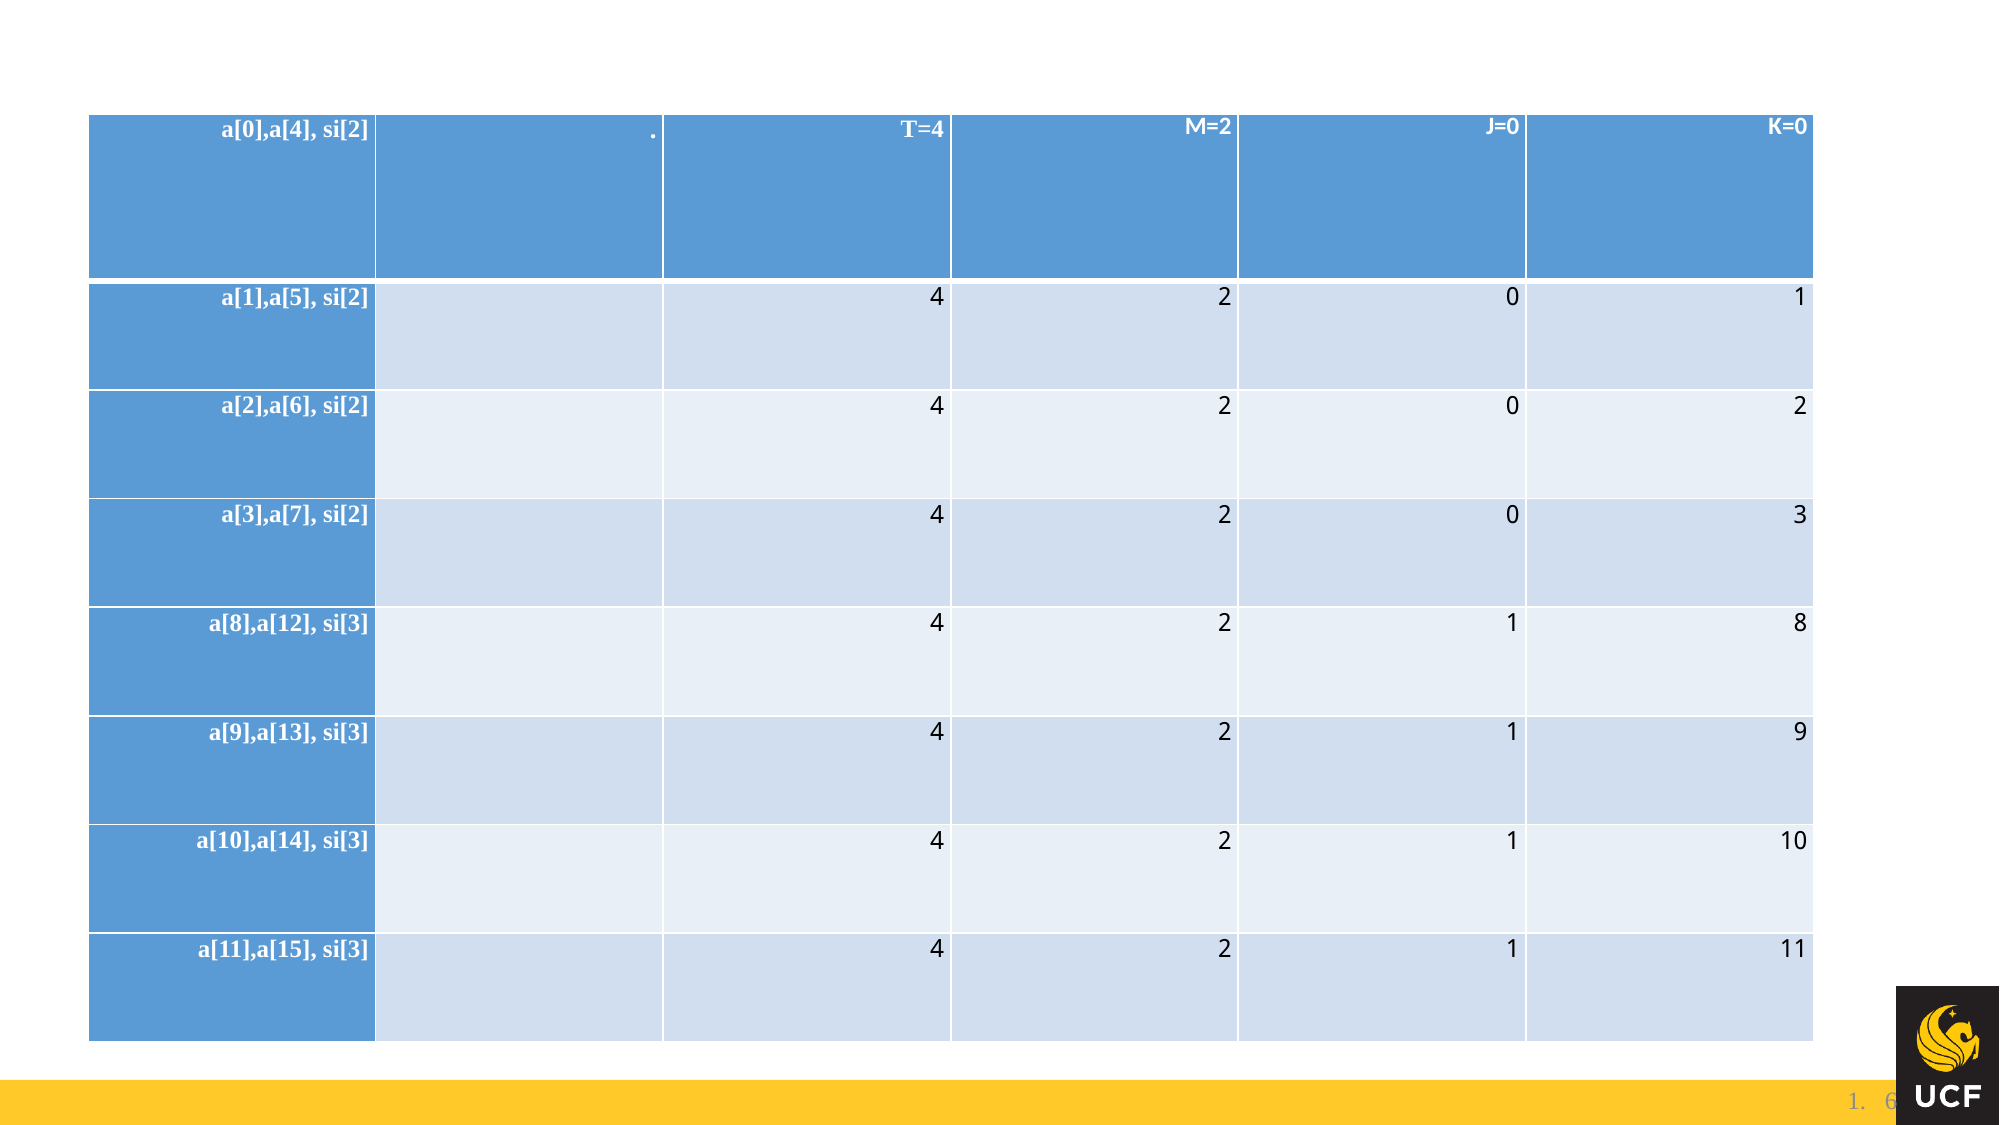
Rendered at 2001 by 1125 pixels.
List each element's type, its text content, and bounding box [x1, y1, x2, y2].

table_cell 9 [1527, 717, 1813, 824]
table_cell 4 [664, 499, 950, 606]
table_cell 8 [1527, 608, 1813, 715]
table_cell 4 [664, 608, 950, 715]
table_cell a[2],a[6], si[2] [89, 391, 375, 498]
table_cell 2 [952, 717, 1237, 824]
table_cell 3 [1527, 499, 1813, 606]
table_cell [376, 825, 662, 932]
table_cell [376, 608, 662, 715]
table_header . [376, 115, 662, 278]
table_cell 2 [952, 499, 1237, 606]
table_header M=2 [952, 115, 1237, 278]
table_cell 10 [1527, 825, 1813, 932]
table_cell 1 [1239, 717, 1525, 824]
table_header T=4 [664, 115, 950, 278]
table_cell 1 [1239, 608, 1525, 715]
table_cell 2 [952, 825, 1237, 932]
table_cell 4 [664, 934, 950, 1041]
table_header a[0],a[4], si[2] [89, 115, 375, 278]
table_cell a[11],a[15], si[3] [89, 934, 375, 1041]
table_cell a[10],a[14], si[3] [89, 825, 375, 932]
table_cell [376, 391, 662, 498]
table_cell a[9],a[13], si[3] [89, 717, 375, 824]
table_cell 11 [1527, 934, 1813, 1041]
table_cell 2 [952, 284, 1237, 389]
table_cell 2 [952, 391, 1237, 498]
table_cell 4 [664, 284, 950, 389]
slide_number 6 [1462, 1069, 1913, 1125]
table_cell a[8],a[12], si[3] [89, 608, 375, 715]
table_cell 0 [1239, 391, 1525, 498]
table_cell [376, 717, 662, 824]
table_cell 1 [1239, 825, 1525, 932]
picture [1896, 986, 1999, 1125]
table_cell a[1],a[5], si[2] [89, 284, 375, 389]
table_cell a[3],a[7], si[2] [89, 499, 375, 606]
table_cell 1 [1239, 934, 1525, 1041]
table_cell 4 [664, 391, 950, 498]
table_header J=0 [1239, 115, 1525, 278]
table_cell 2 [952, 608, 1237, 715]
table_cell [376, 934, 662, 1041]
table_cell 0 [1239, 499, 1525, 606]
table_cell 4 [664, 717, 950, 824]
table_cell [376, 284, 662, 389]
table_cell [376, 499, 662, 606]
table_header K=0 [1527, 115, 1813, 278]
table_cell 4 [664, 825, 950, 932]
table_cell 2 [952, 934, 1237, 1041]
table_cell 0 [1239, 284, 1525, 389]
table_cell 1 [1527, 284, 1813, 389]
table_cell 2 [1527, 391, 1813, 498]
